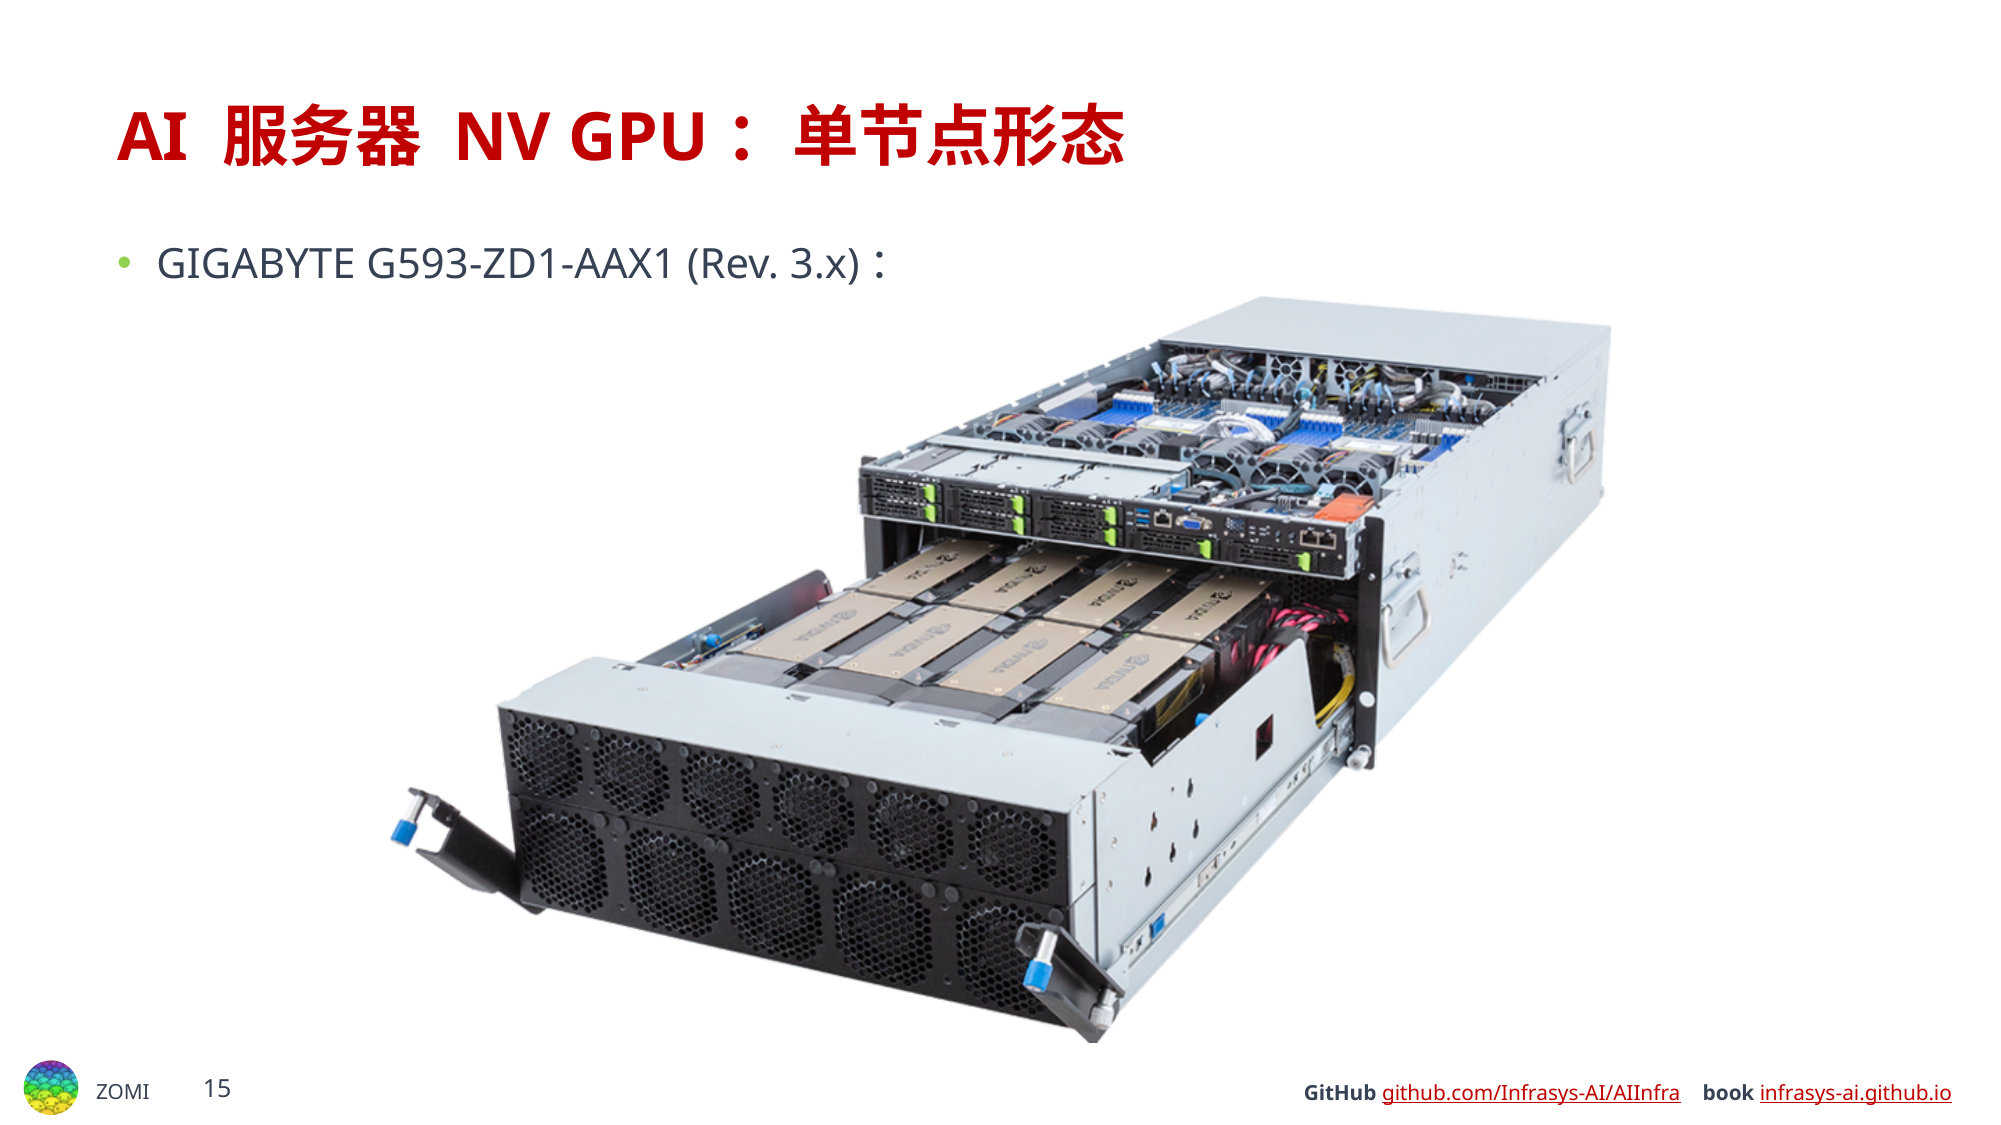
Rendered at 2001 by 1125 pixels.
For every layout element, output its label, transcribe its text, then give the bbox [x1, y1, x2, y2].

picture [389, 296, 1611, 1043]
title AI 服务器 NV GPU：单节点形态 [102, 85, 1901, 183]
list GIGABYTE G593-ZD1-AAX1 (Rev. 3.x)： [102, 204, 1901, 1043]
picture [23, 1060, 79, 1115]
